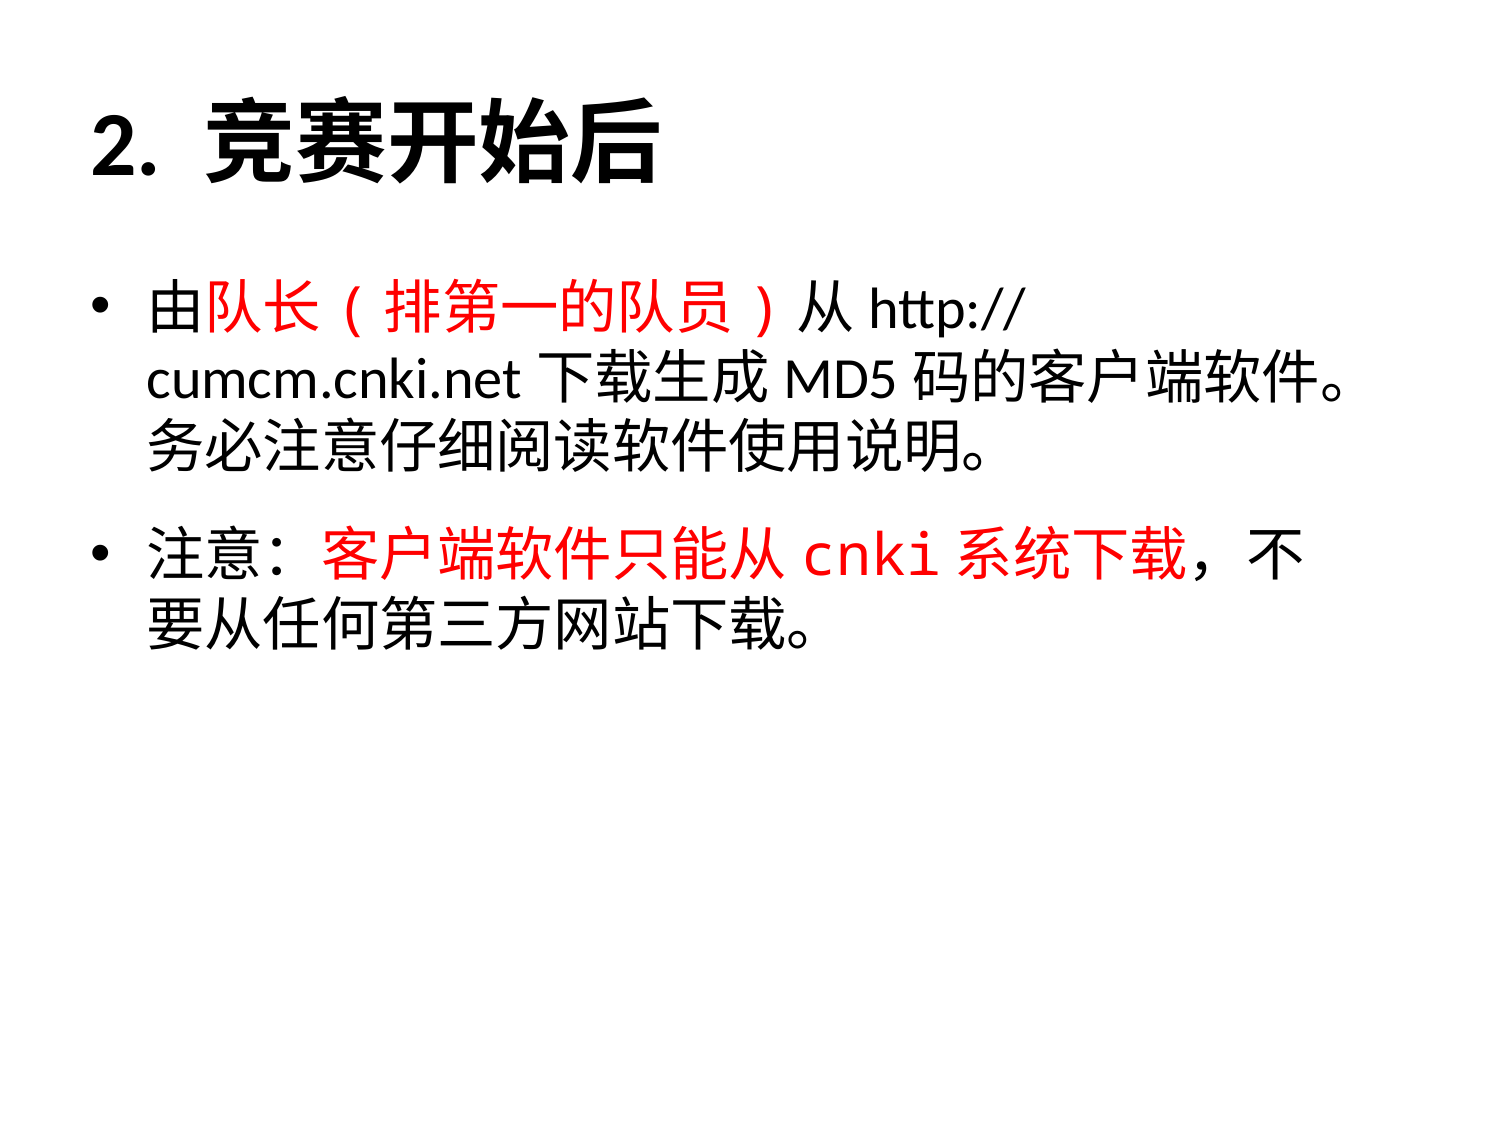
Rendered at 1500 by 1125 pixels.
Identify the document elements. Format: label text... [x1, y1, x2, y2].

list 由队长(排第一的队员)从http://cumcm.cnki.net下载生成MD5码的客户端软件。务必注意仔细阅读软件使用说明。 注意：客户端软件只能从cnki系统下载，不要从任何第三方网站下载。 [75, 262, 1365, 988]
title 2. 竞赛开始后 [75, 45, 1425, 233]
